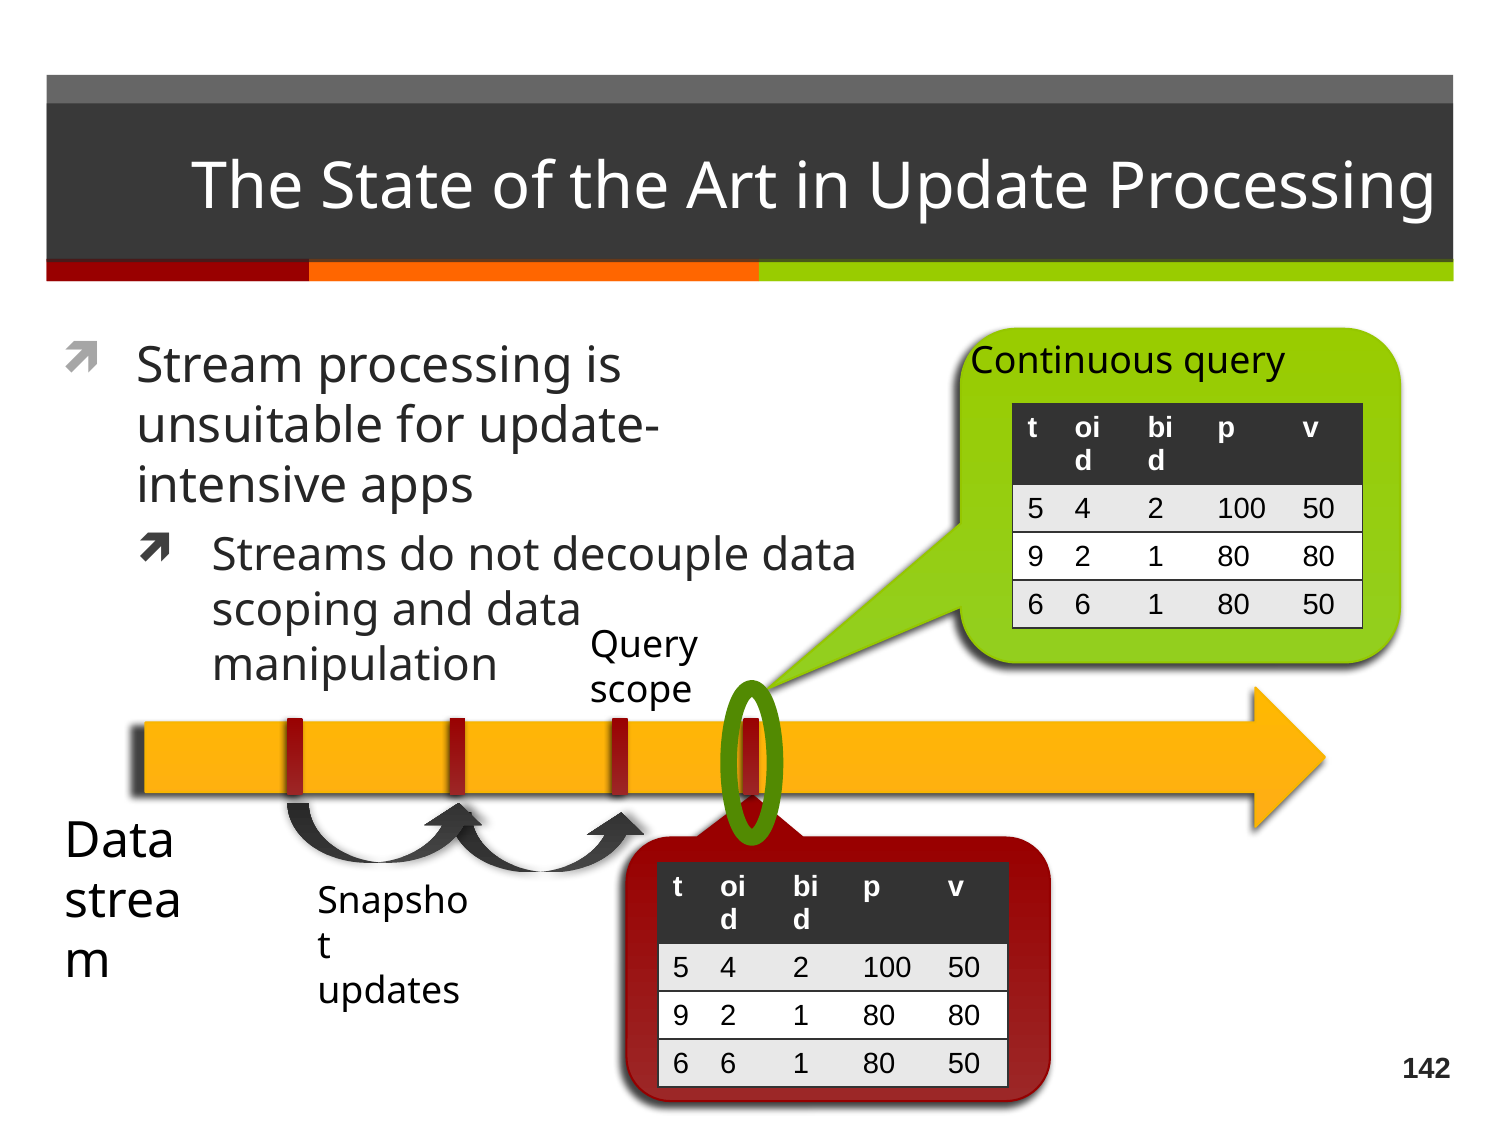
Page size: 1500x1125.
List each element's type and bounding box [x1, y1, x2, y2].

text_box [302, 868, 488, 1019]
text_box [881, 327, 1402, 664]
text_box [50, 799, 225, 995]
text_box [286, 717, 304, 796]
table_cell [659, 944, 1007, 990]
table_cell [659, 1040, 1007, 1086]
table_header [1013, 405, 1362, 484]
text_box [881, 686, 1326, 828]
title [46, 103, 1454, 263]
table_cell [659, 992, 1007, 1038]
table_cell [1013, 485, 1362, 531]
table_cell [1013, 533, 1362, 579]
list [46, 324, 881, 826]
text_box [287, 802, 645, 873]
text_box [574, 612, 1051, 1103]
table_header [659, 864, 1007, 943]
table_cell [1013, 581, 1362, 627]
text_box [449, 717, 466, 796]
